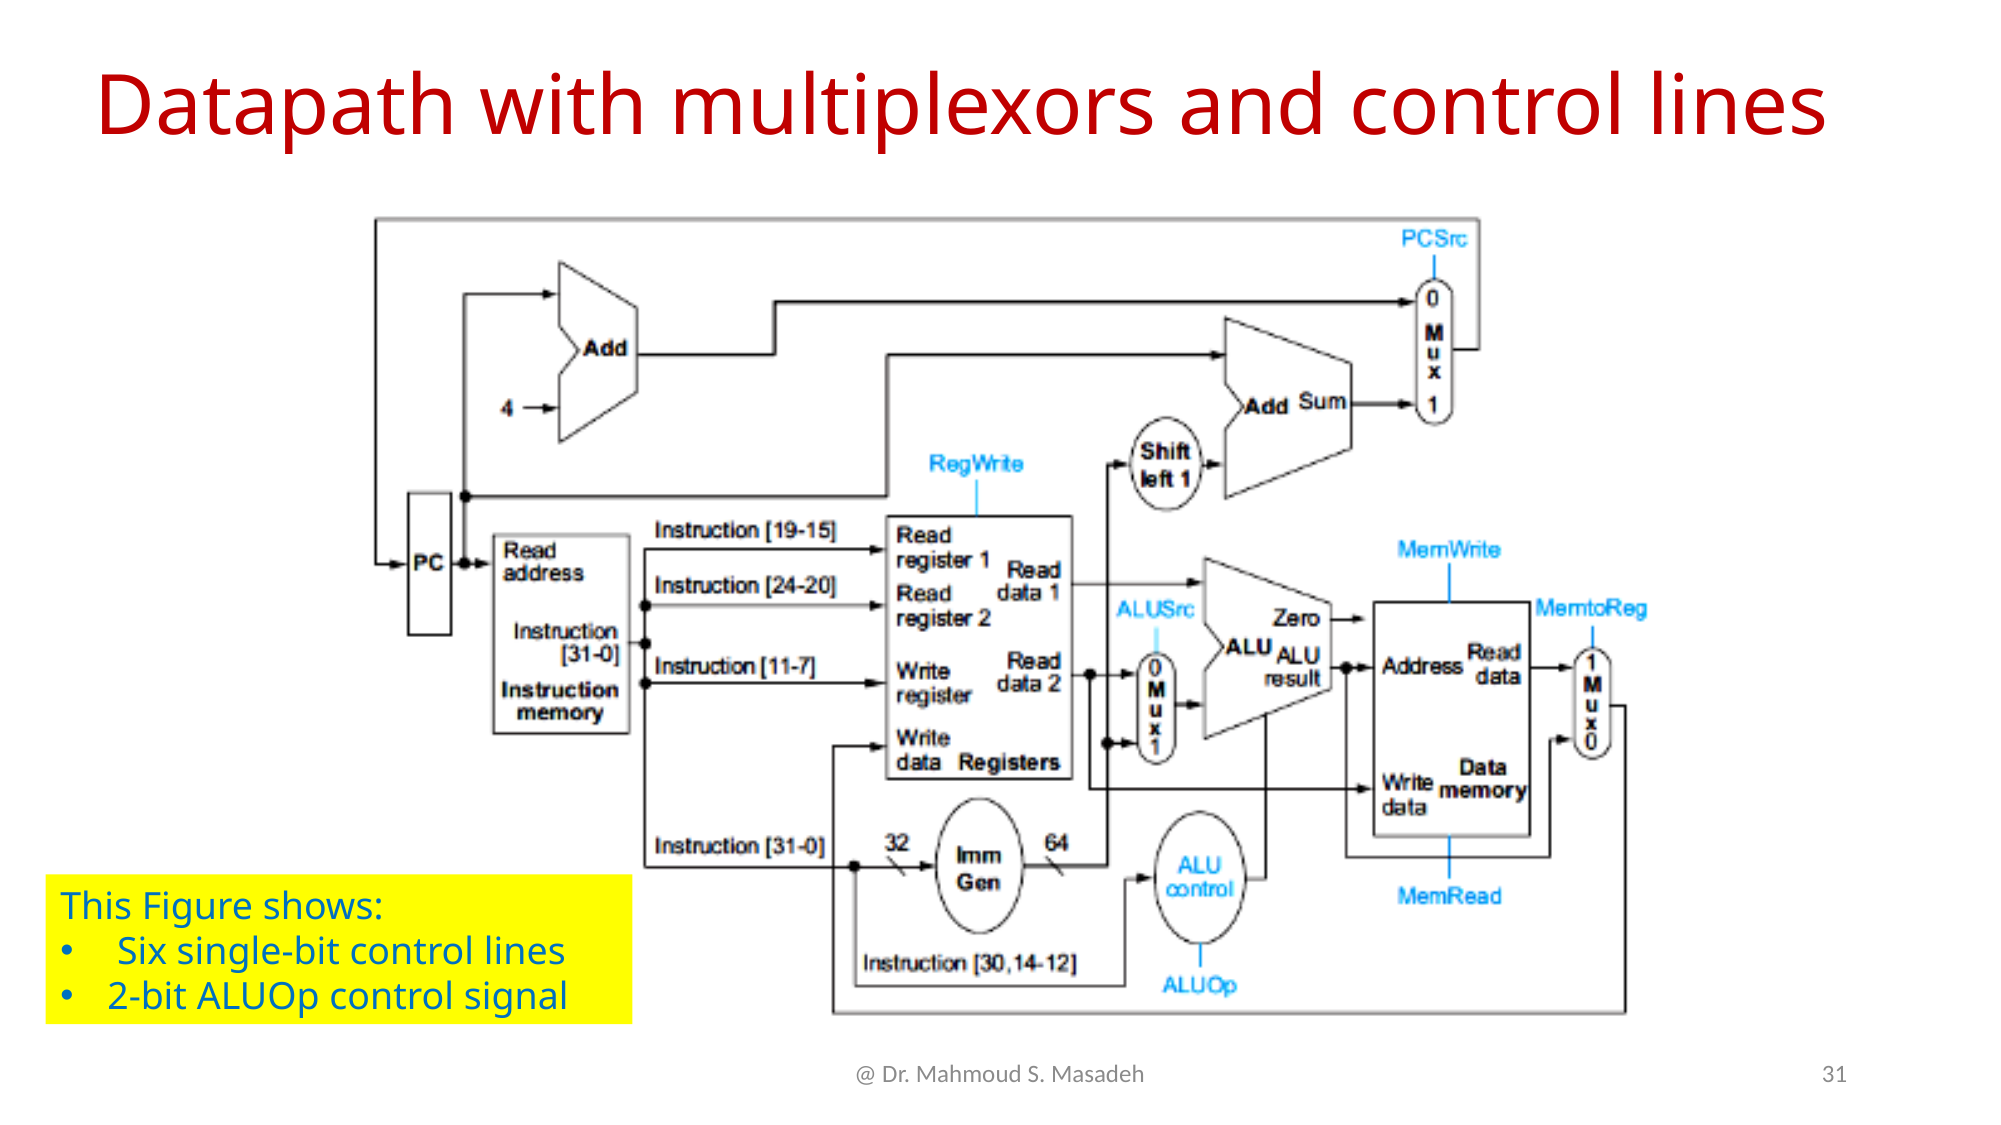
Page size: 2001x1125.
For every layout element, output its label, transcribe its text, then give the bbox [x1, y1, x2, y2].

text_box This Figure shows: Six single-bit control lines 2-bit ALUOp control signal [45, 874, 350, 1025]
footer @ Dr. Mahmoud S. Masadeh [662, 1042, 1338, 1103]
slide_number 31 [1412, 1042, 1863, 1103]
picture [350, 200, 1650, 1026]
title Datapath with multiplexors and control lines [79, 60, 1929, 155]
